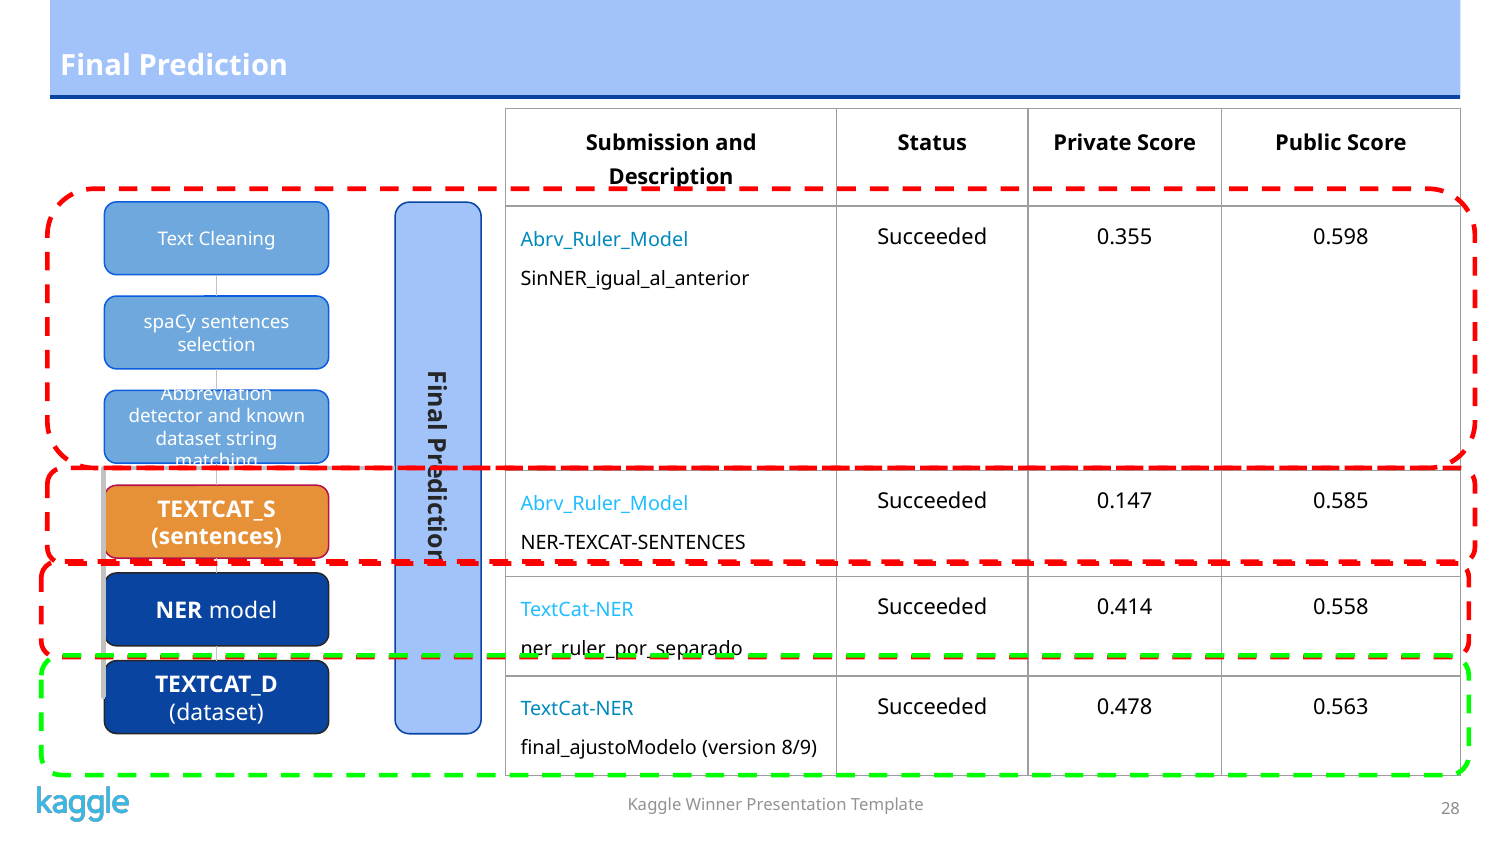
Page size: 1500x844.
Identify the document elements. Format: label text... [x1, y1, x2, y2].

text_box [328, 467, 396, 698]
table_header Private Score [1029, 109, 1221, 188]
table_header Public Score [1222, 109, 1460, 200]
text_box [50, 0, 1461, 96]
text_box Final Prediction [45, 38, 955, 97]
table_cell 0.598 [1442, 457, 1460, 467]
text_box [401, 561, 1469, 657]
table_header Submission and Description [506, 109, 836, 188]
text_box [41, 561, 323, 657]
text_box [397, 467, 1475, 564]
slide_number ‹#› [1137, 786, 1475, 832]
text_box [47, 467, 327, 561]
text_box [47, 188, 1475, 467]
picture [37, 786, 129, 822]
text_box [41, 655, 1469, 776]
table_header Status [837, 109, 1027, 188]
